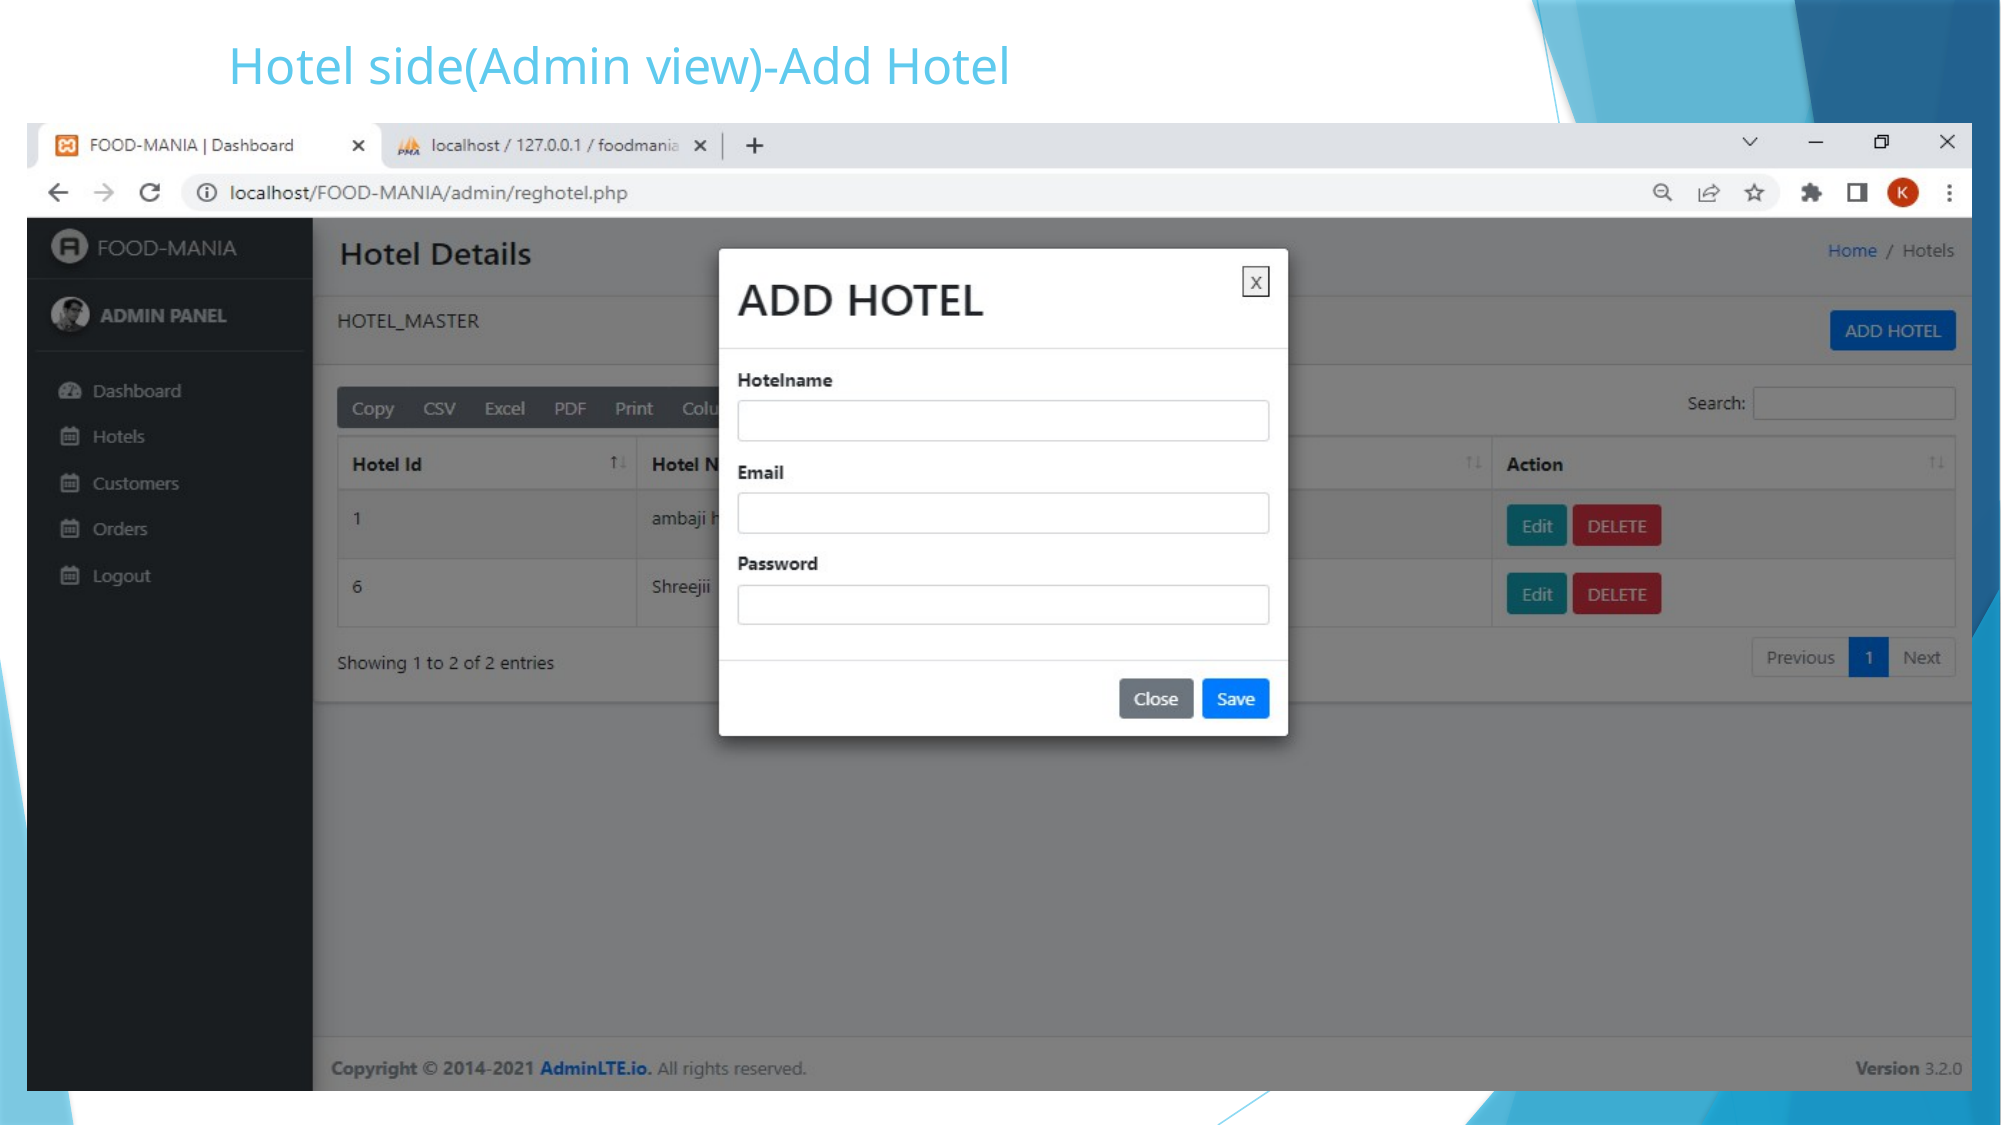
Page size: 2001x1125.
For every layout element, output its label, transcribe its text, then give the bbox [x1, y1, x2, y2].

text_box Hotel side(Admin view)-Add Hotel [226, 32, 1591, 95]
picture [27, 122, 1973, 1091]
